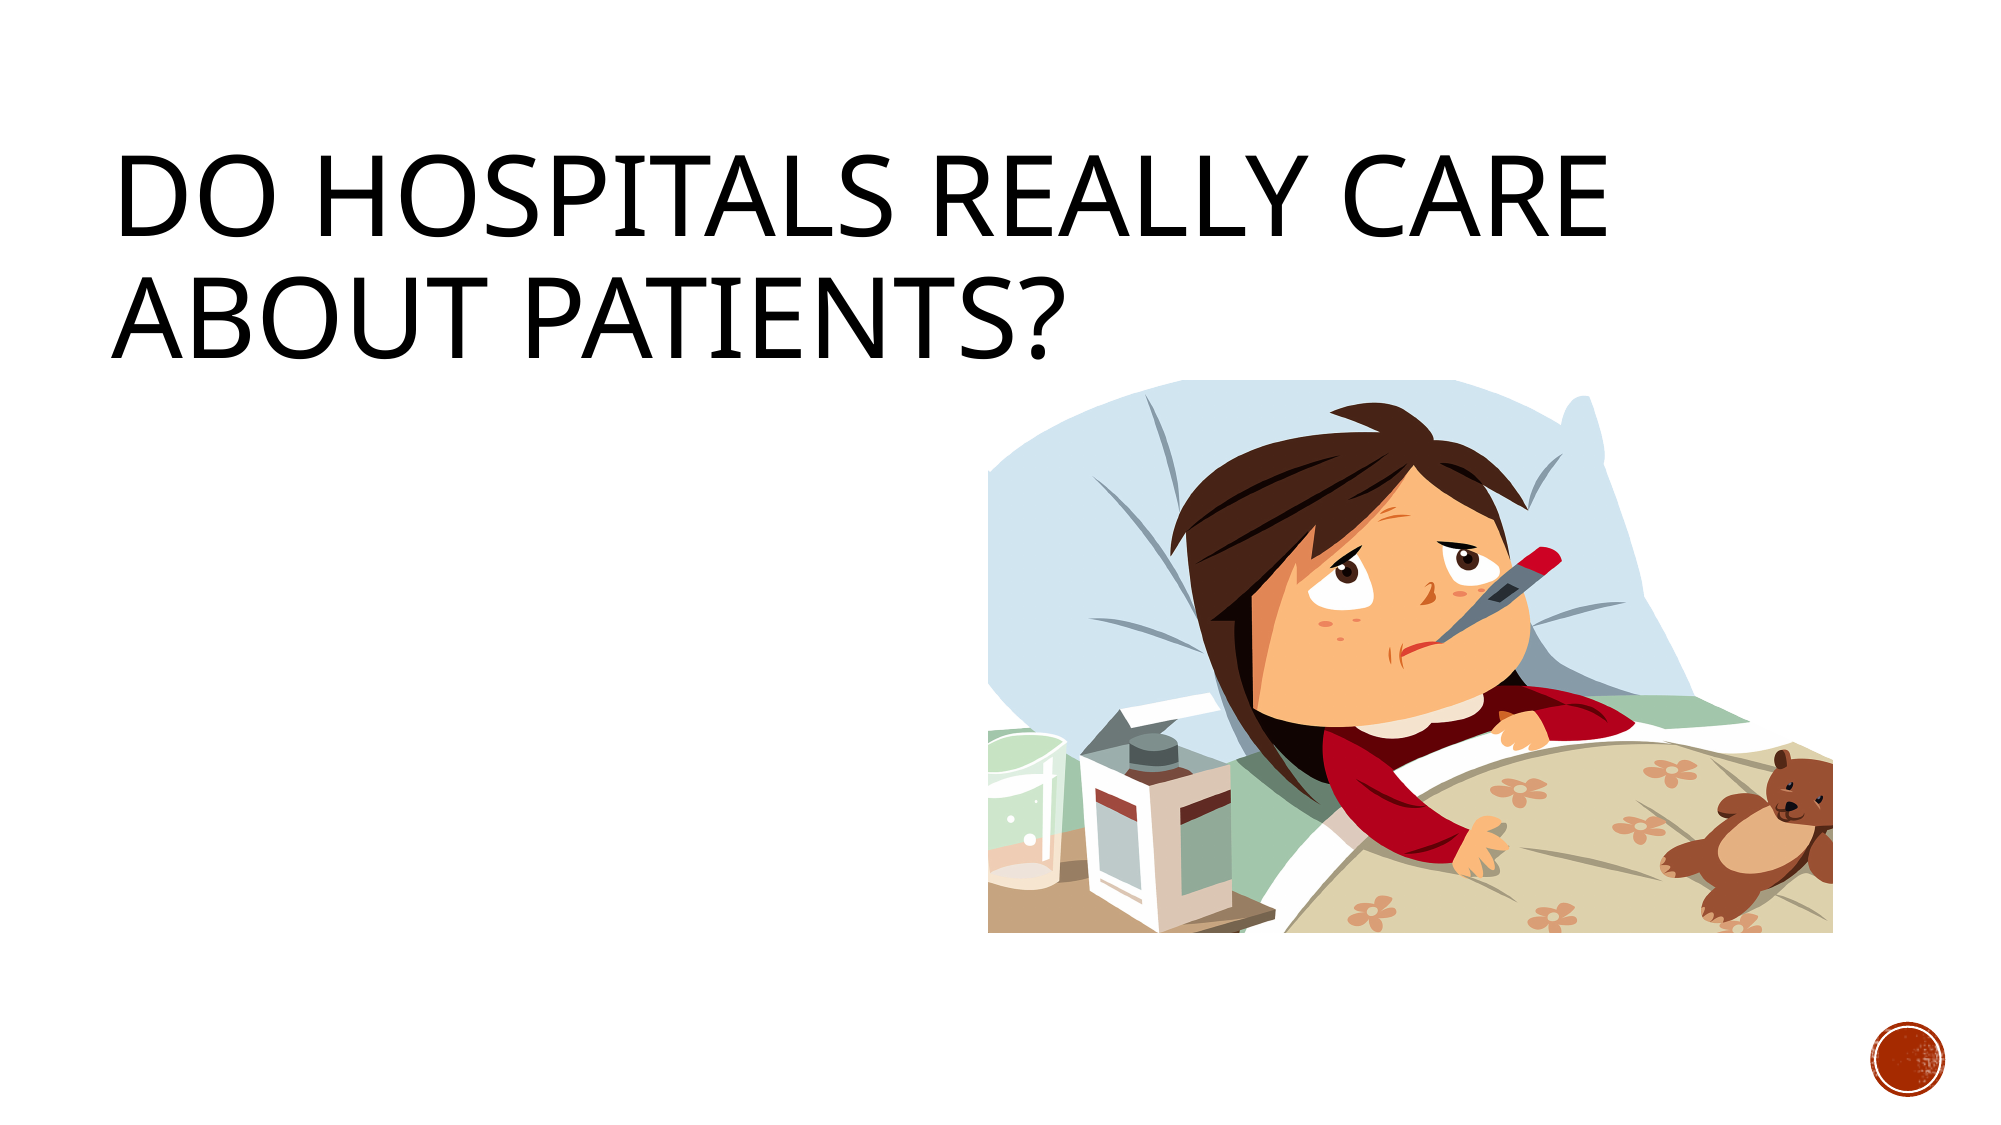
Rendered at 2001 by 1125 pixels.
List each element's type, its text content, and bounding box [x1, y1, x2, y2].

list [991, 384, 1831, 931]
title Do hospitals really care about patients? [96, 128, 1747, 393]
